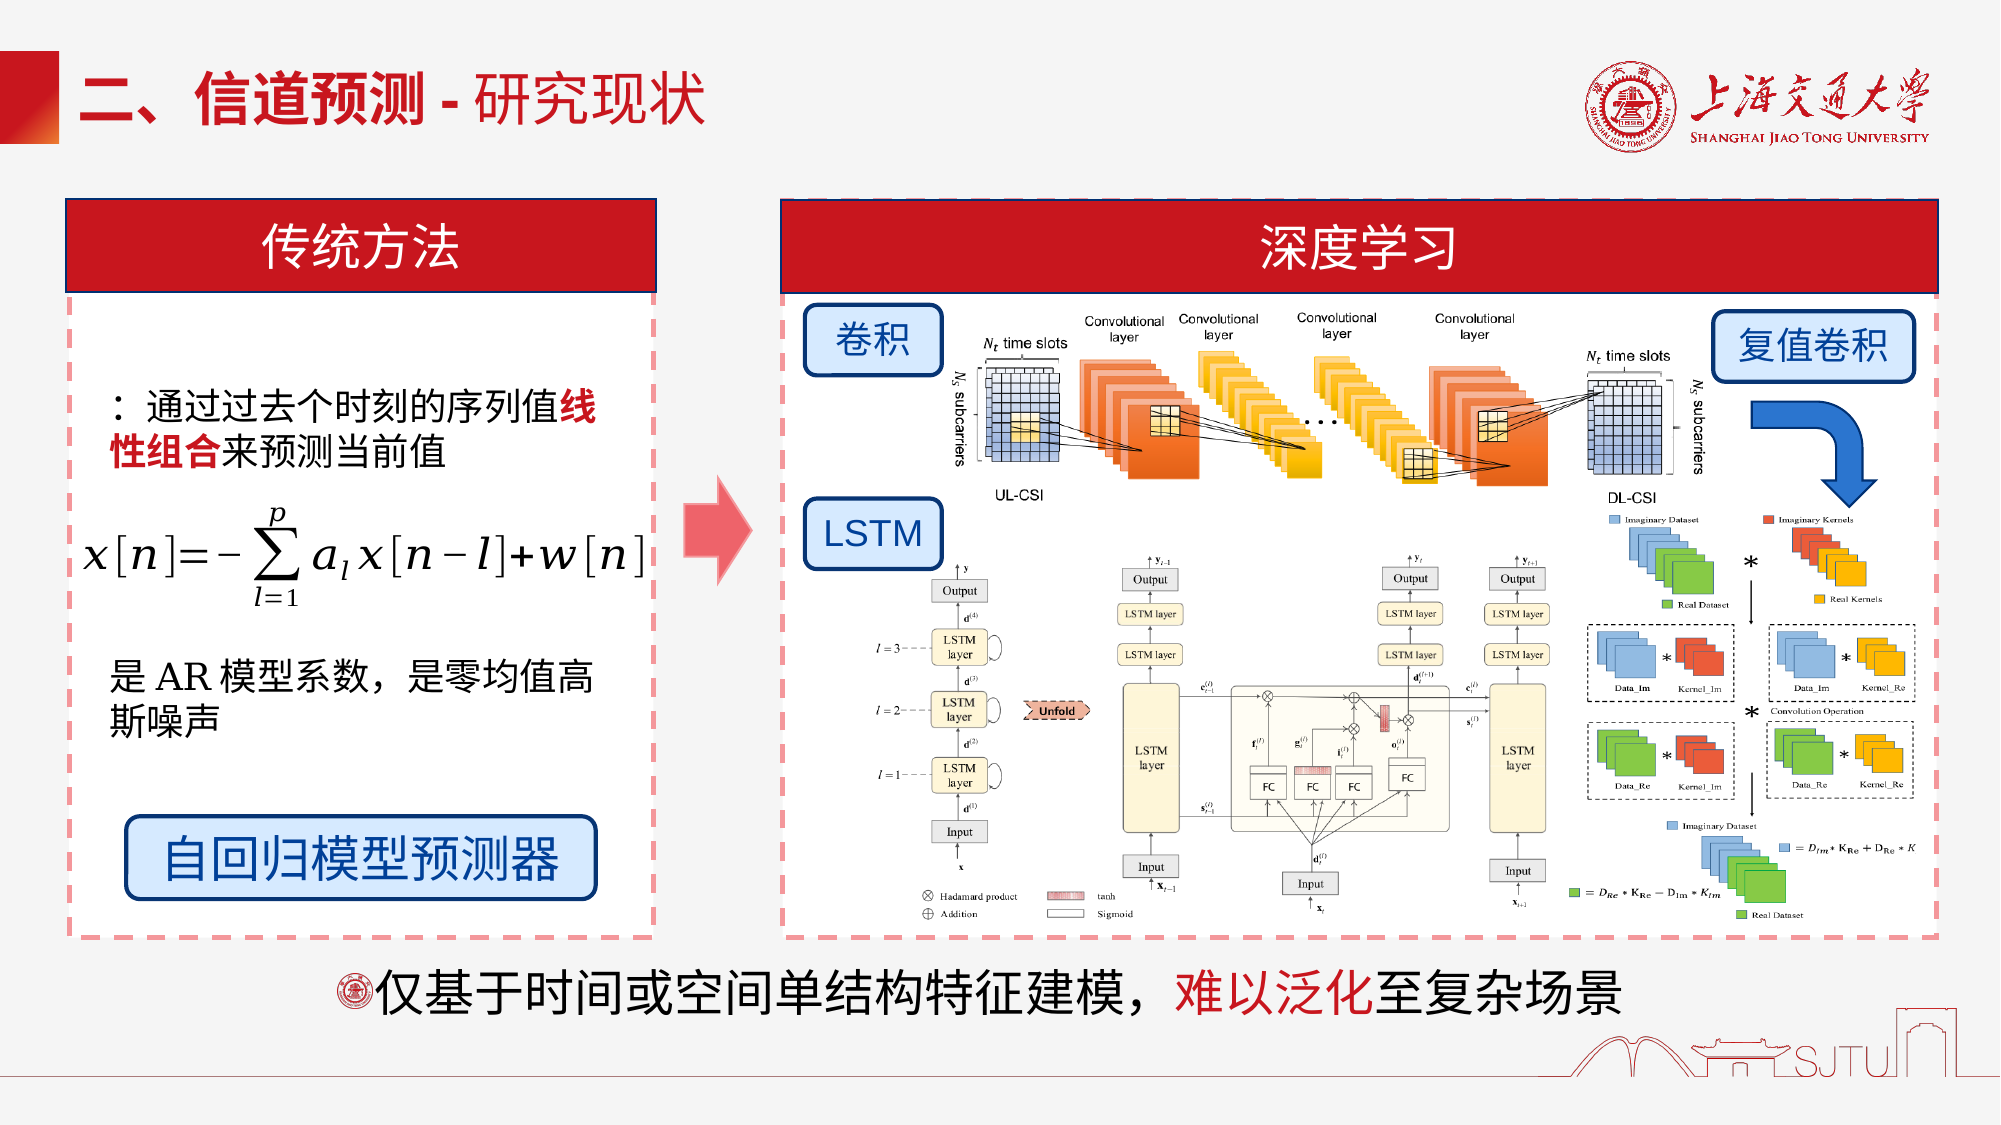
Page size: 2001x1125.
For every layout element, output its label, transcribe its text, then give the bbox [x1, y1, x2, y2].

text_box 卷积 [804, 304, 931, 376]
text_box 仅基于时间或空间单结构特征建模，难以泛化至复杂场景 [62, 935, 1900, 1029]
text_box 自回归模型预测器 [126, 816, 596, 900]
text_box [68, 293, 654, 939]
text_box 复值卷积 [1721, 311, 1915, 382]
picture [0, 1008, 2000, 1077]
title 二、信道预测-研究现状 [62, 43, 1530, 152]
text_box 传统方法 [65, 198, 657, 293]
text_box [683, 474, 753, 587]
text_box [1750, 400, 1879, 509]
text_box LSTM [804, 498, 942, 570]
picture [337, 973, 373, 1009]
picture [866, 301, 1916, 926]
text_box [782, 294, 1938, 938]
picture [1567, 43, 1946, 168]
text_box 深度学习 [780, 199, 1939, 294]
